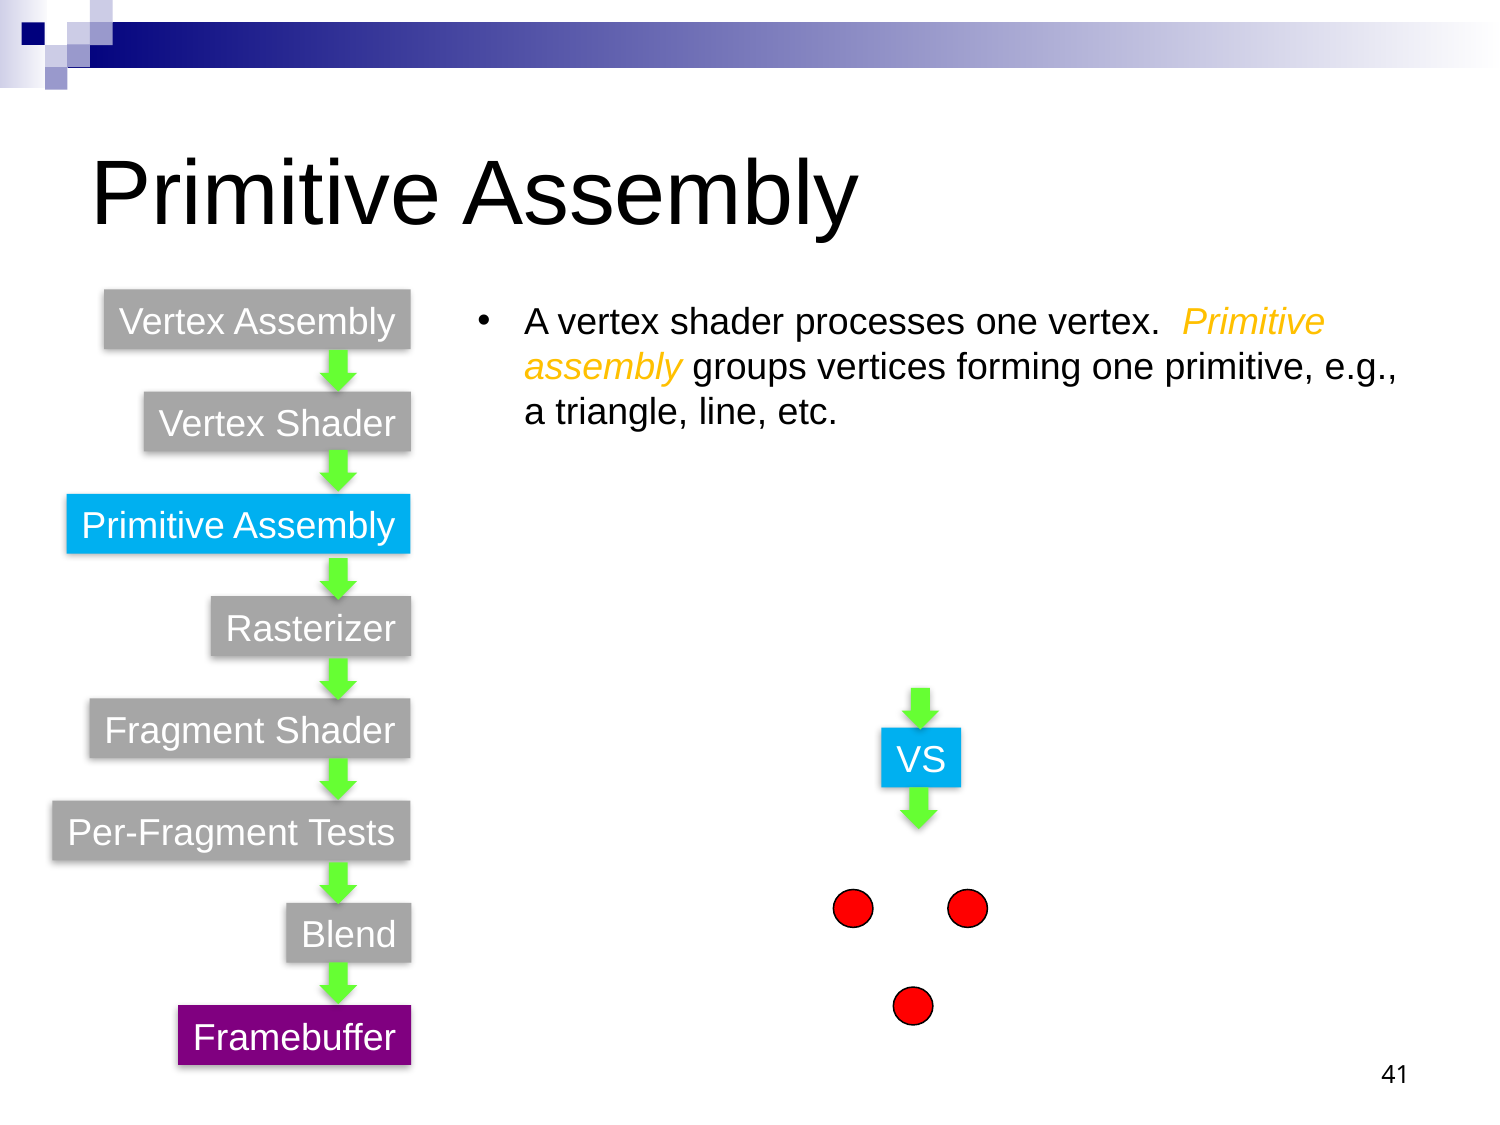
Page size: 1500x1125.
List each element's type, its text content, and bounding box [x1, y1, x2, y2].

text_box [947, 889, 988, 928]
title Primitive Assembly [75, 75, 1425, 300]
text_box [319, 758, 358, 800]
text_box Framebuffer [178, 1005, 412, 1065]
text_box [893, 987, 933, 1025]
text_box Per-Fragment Tests [52, 800, 411, 861]
text_box [319, 962, 358, 1005]
text_box Vertex Shader [143, 391, 411, 452]
text_box VS [881, 727, 962, 788]
slide_number 41 [1074, 1025, 1425, 1100]
text_box Primitive Assembly [66, 493, 411, 554]
text_box [899, 787, 938, 830]
text_box [319, 349, 358, 392]
text_box [319, 658, 358, 700]
text_box Vertex Assembly [104, 289, 411, 350]
text_box Fragment Shader [89, 698, 411, 759]
text_box [901, 687, 940, 730]
text_box [319, 449, 358, 492]
text_box [319, 558, 358, 600]
text_box A vertex shader processes one vertex. Primitive assembly groups vertices forming one primitive, e.g., a triangle, line, etc. [462, 289, 1438, 530]
text_box Blend [286, 902, 412, 963]
text_box [319, 862, 358, 905]
text_box [833, 889, 873, 928]
text_box Rasterizer [210, 596, 412, 656]
